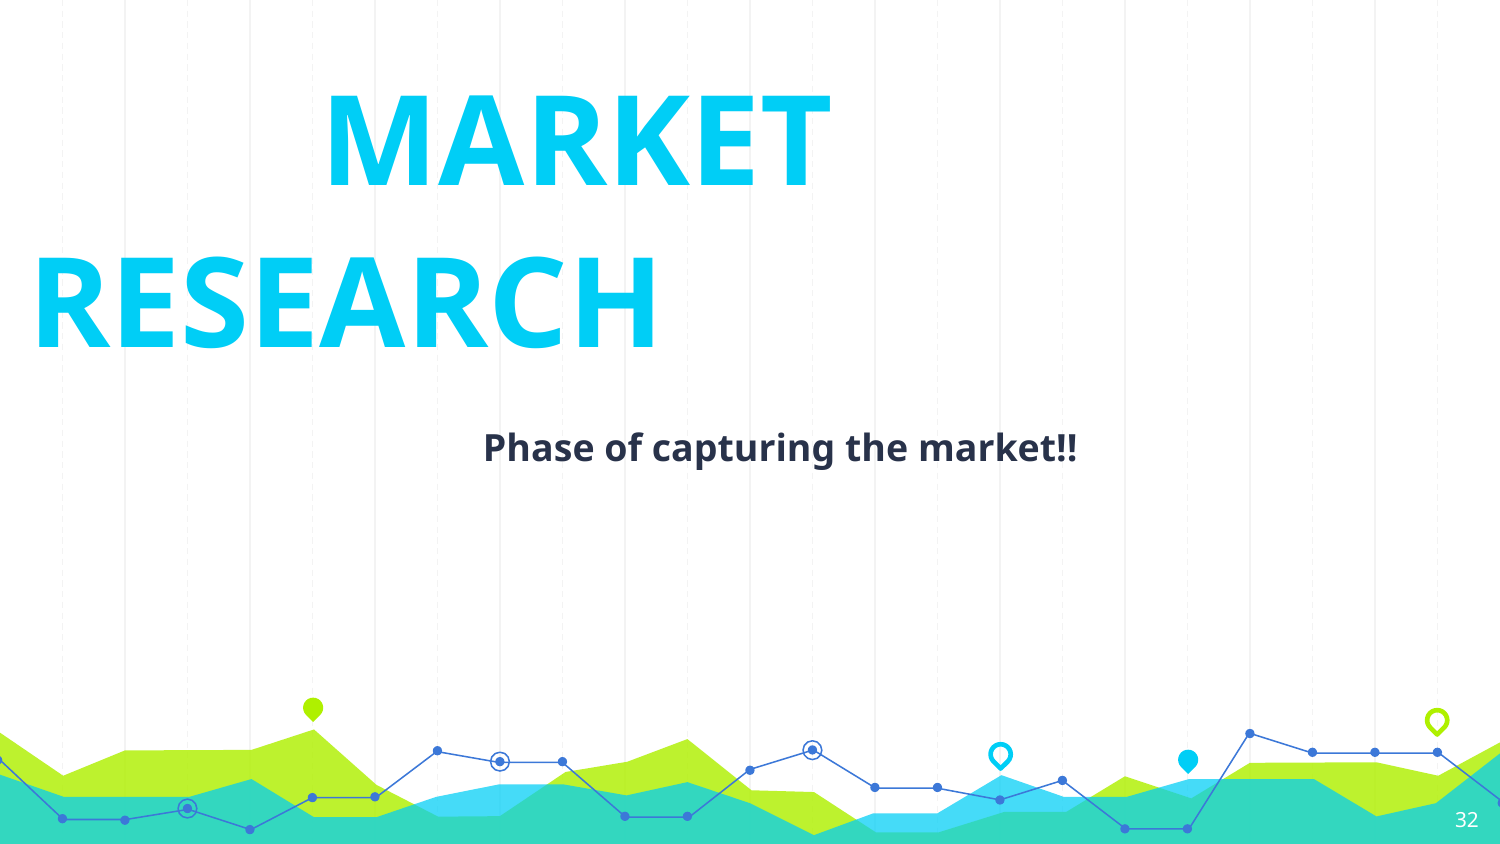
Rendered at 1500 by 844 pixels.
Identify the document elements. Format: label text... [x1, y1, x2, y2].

slide_number ‹#› [1403, 791, 1494, 844]
title MARKET RESEARCH [13, 197, 1494, 388]
subtitle Phase of capturing the market!! [381, 409, 1170, 539]
